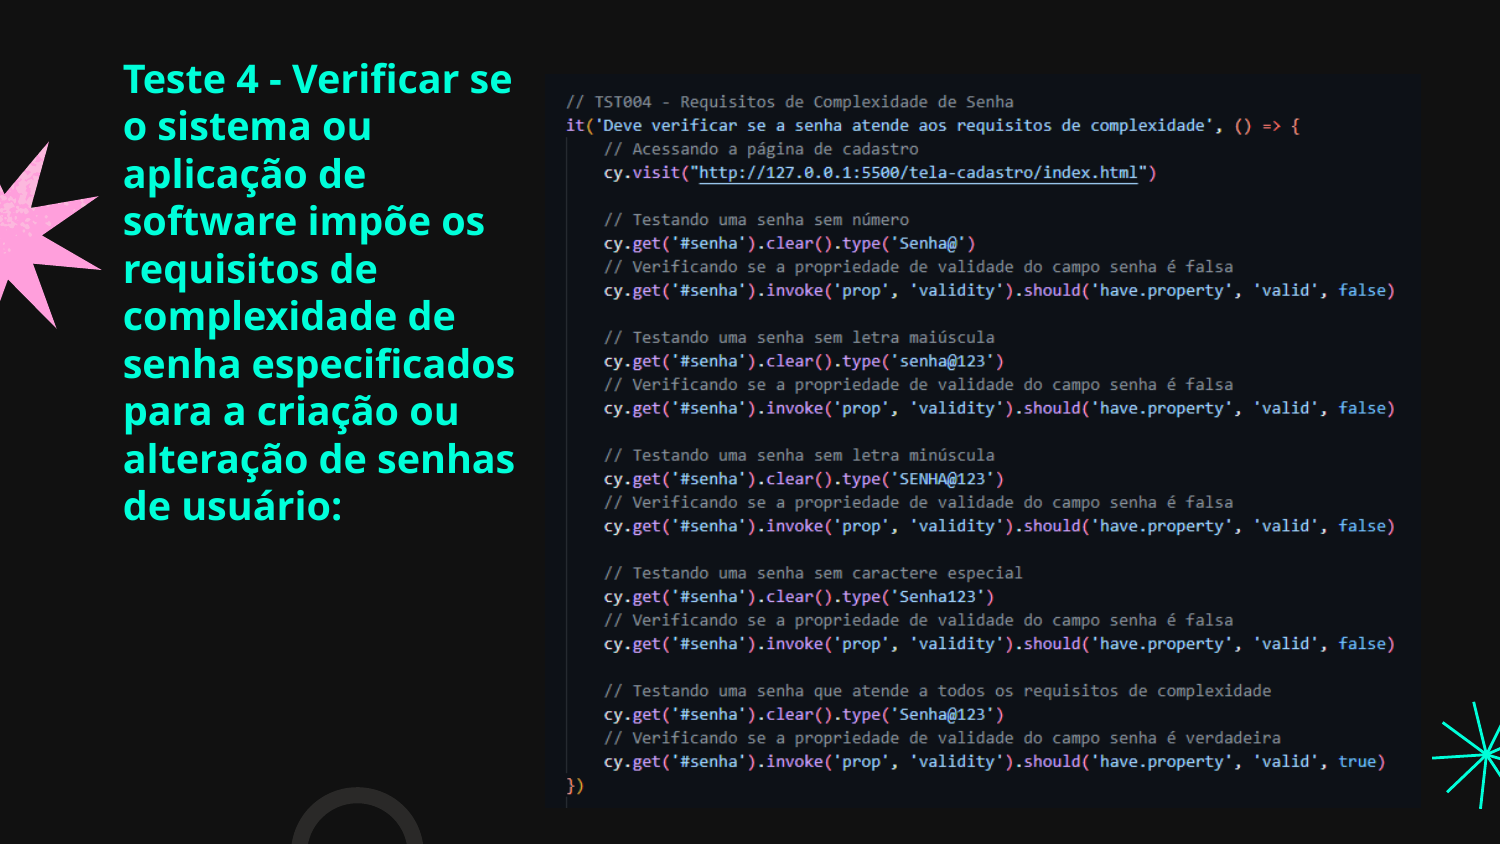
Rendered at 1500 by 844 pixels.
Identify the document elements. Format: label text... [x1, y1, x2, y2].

title Teste 4 - Verificar se o sistema ou aplicação de software impõe os requisitos de complexidade de senha especificados para a criação ou alteração de senhas de usuário: [108, 38, 538, 369]
picture [545, 74, 1421, 808]
